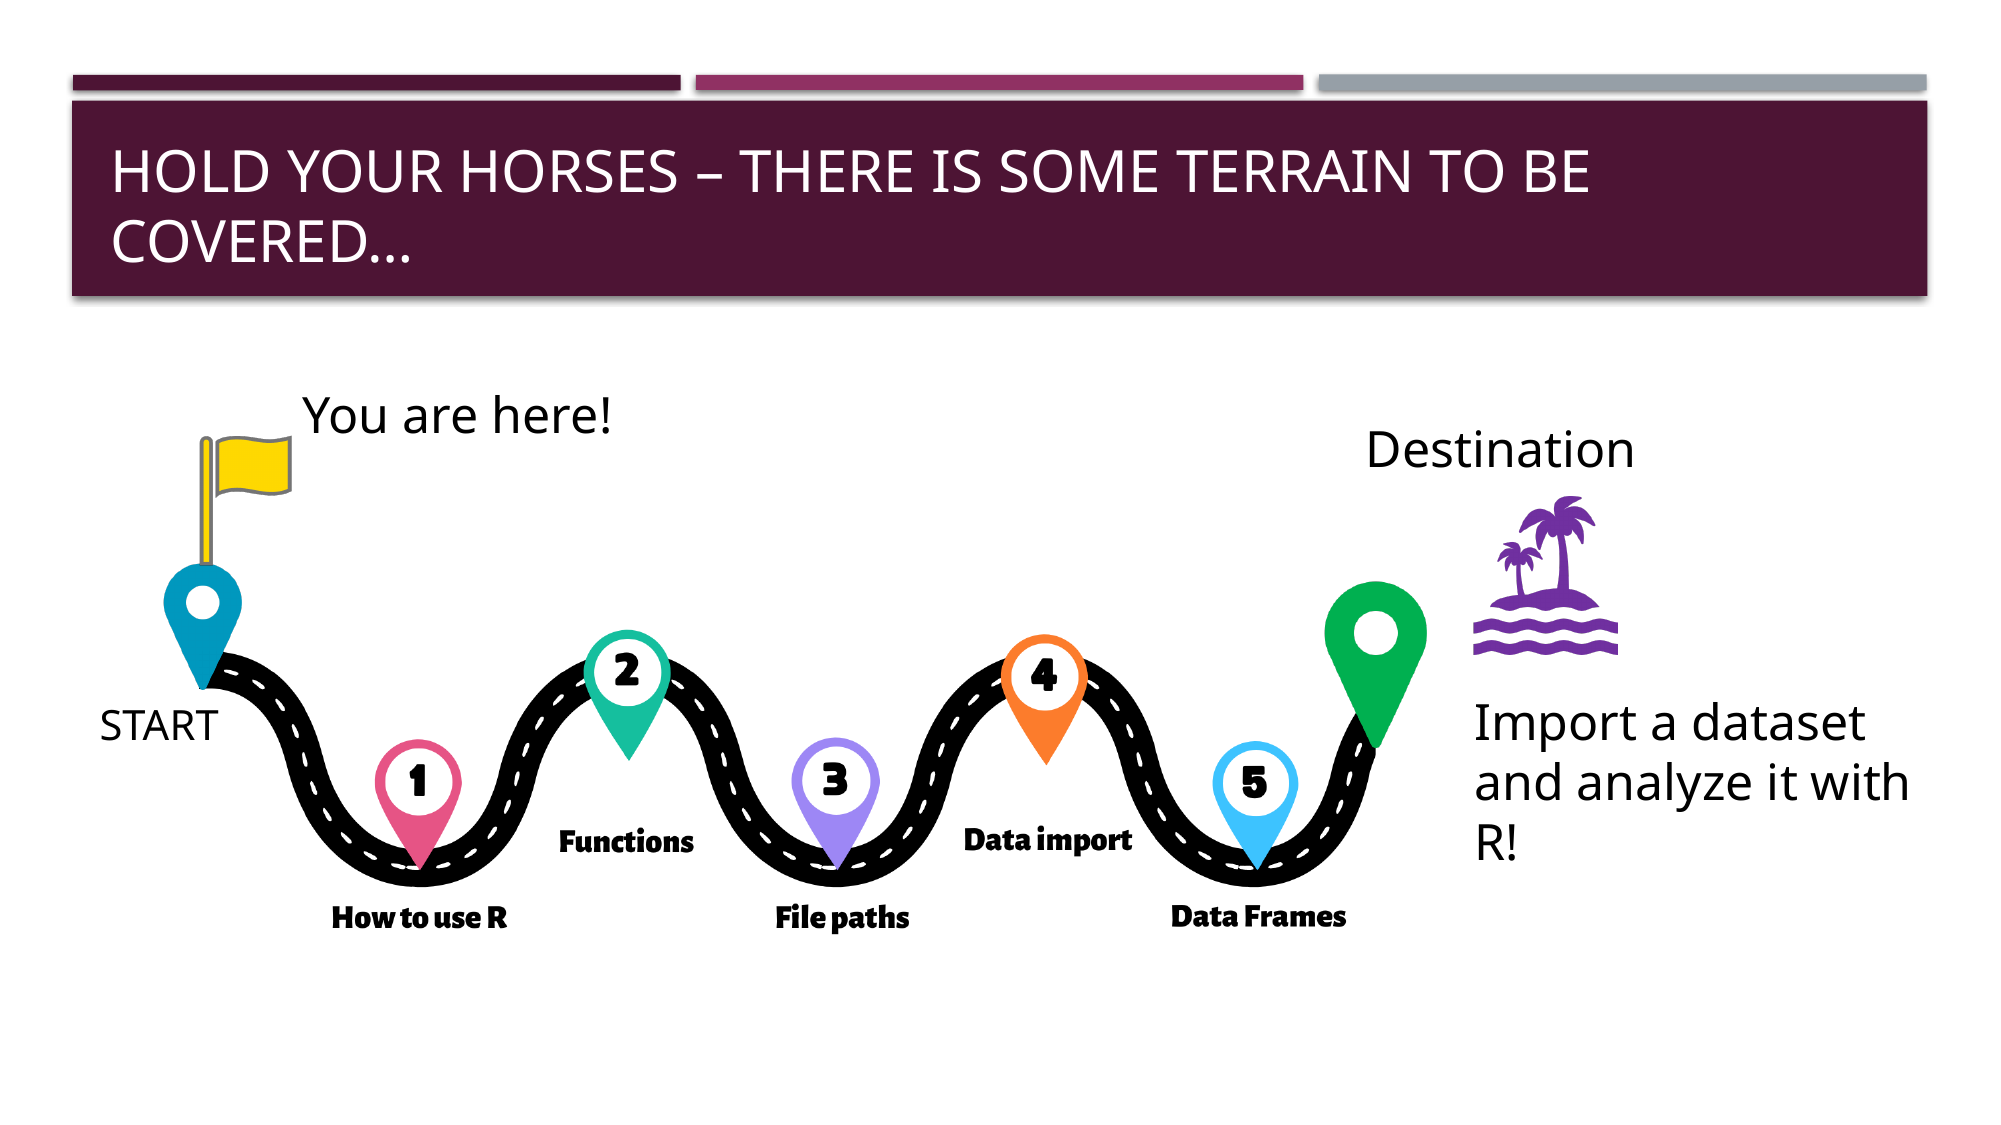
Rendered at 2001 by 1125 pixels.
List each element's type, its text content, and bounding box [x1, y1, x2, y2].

text_box You are here! [288, 376, 654, 452]
title Hold your horses – there is some terrain to be covered… [95, 115, 1905, 282]
text_box START [84, 691, 192, 757]
picture [113, 424, 1633, 961]
text_box Import a dataset and analyze it with R! [1459, 683, 1940, 878]
text_box Destination [1350, 409, 1670, 485]
